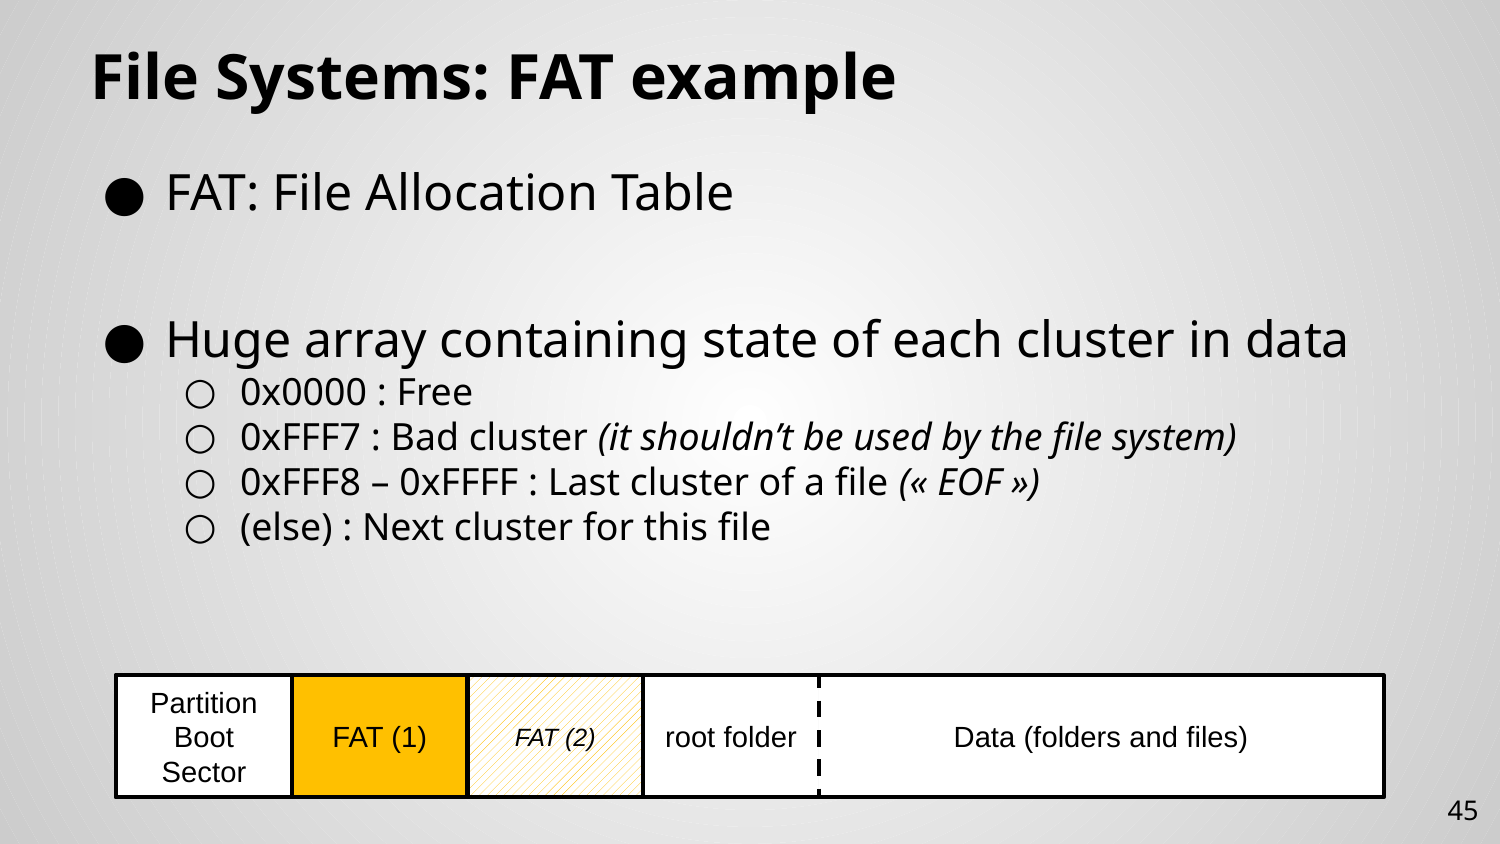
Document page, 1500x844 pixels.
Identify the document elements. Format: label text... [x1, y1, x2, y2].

list FAT: File Allocation Table Huge array containing state of each cluster in data 0x0000 : Free 0xFFF7 : Bad cluster (it shouldn’t be used by the file system) 0xFFF8 – 0xFFFF : Last cluster of a file (« EOF ») (else) : Next cluster for this file [75, 145, 1425, 808]
title File Systems: FAT example [75, 33, 1425, 128]
slide_number 45 [1403, 779, 1494, 844]
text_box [115, 674, 1384, 798]
